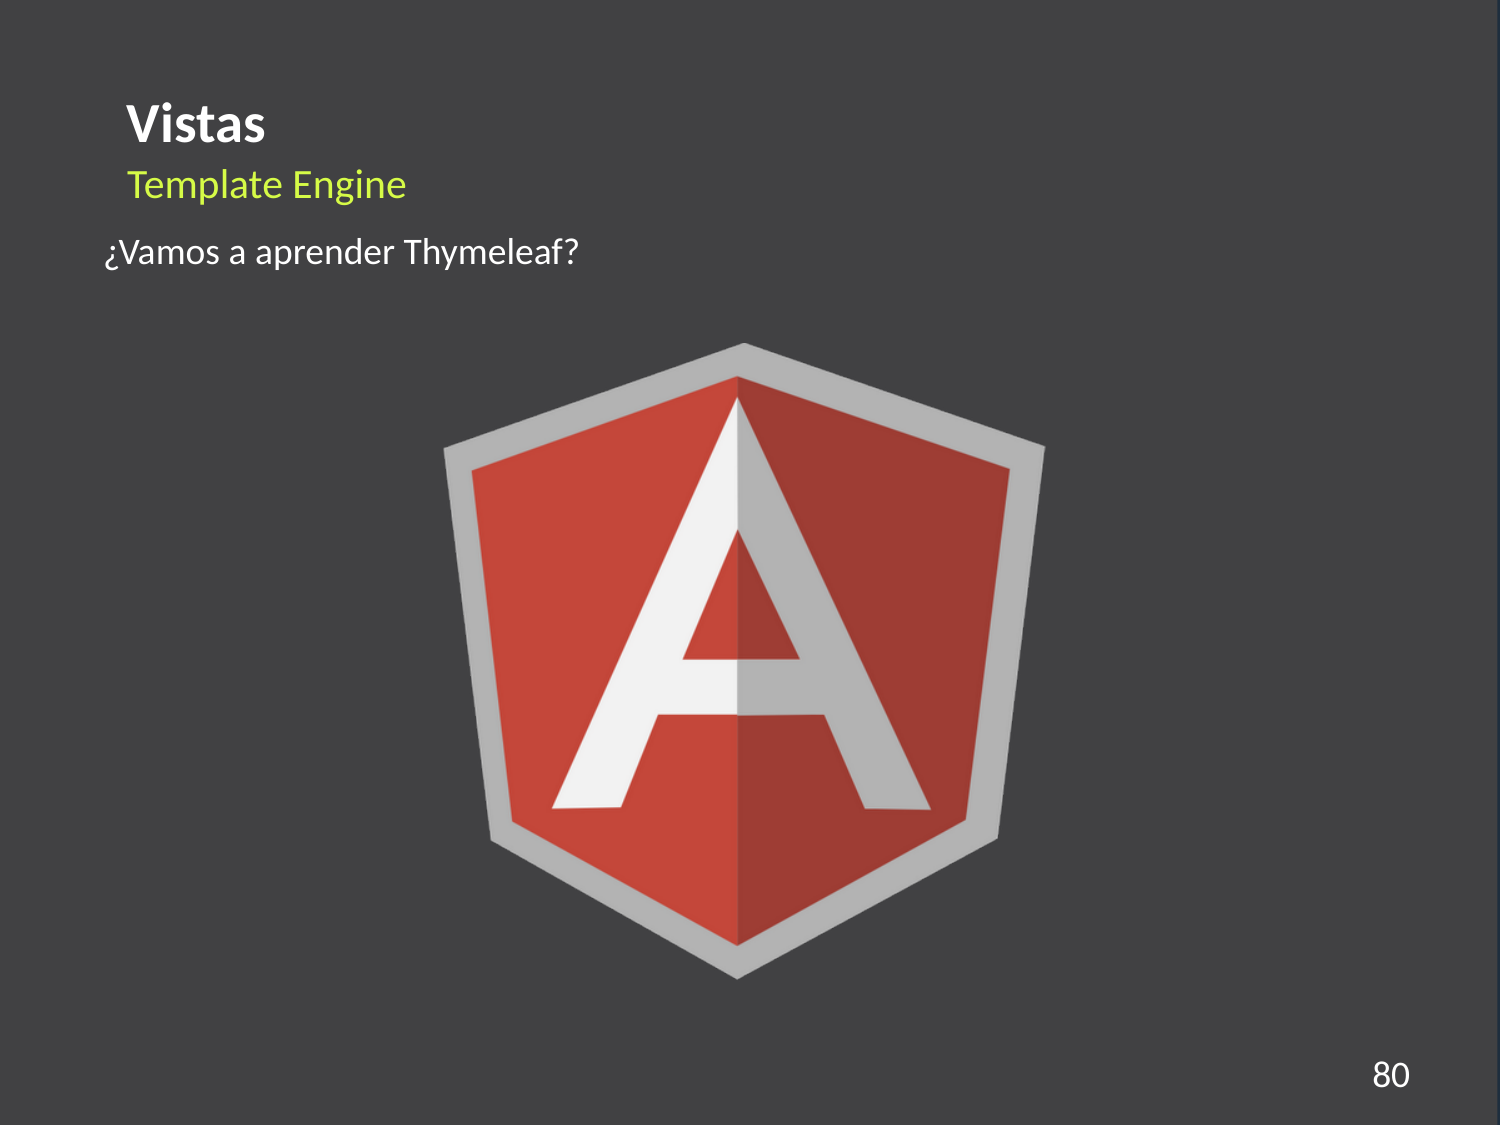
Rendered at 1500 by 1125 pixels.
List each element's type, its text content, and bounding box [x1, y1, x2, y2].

picture [442, 342, 1046, 982]
text_box ¿Vamos a aprender Thymeleaf? [88, 219, 1400, 280]
text_box Vistas [112, 78, 1069, 148]
text_box Template Engine [112, 148, 1425, 220]
text_box 80 [1281, 1042, 1425, 1103]
